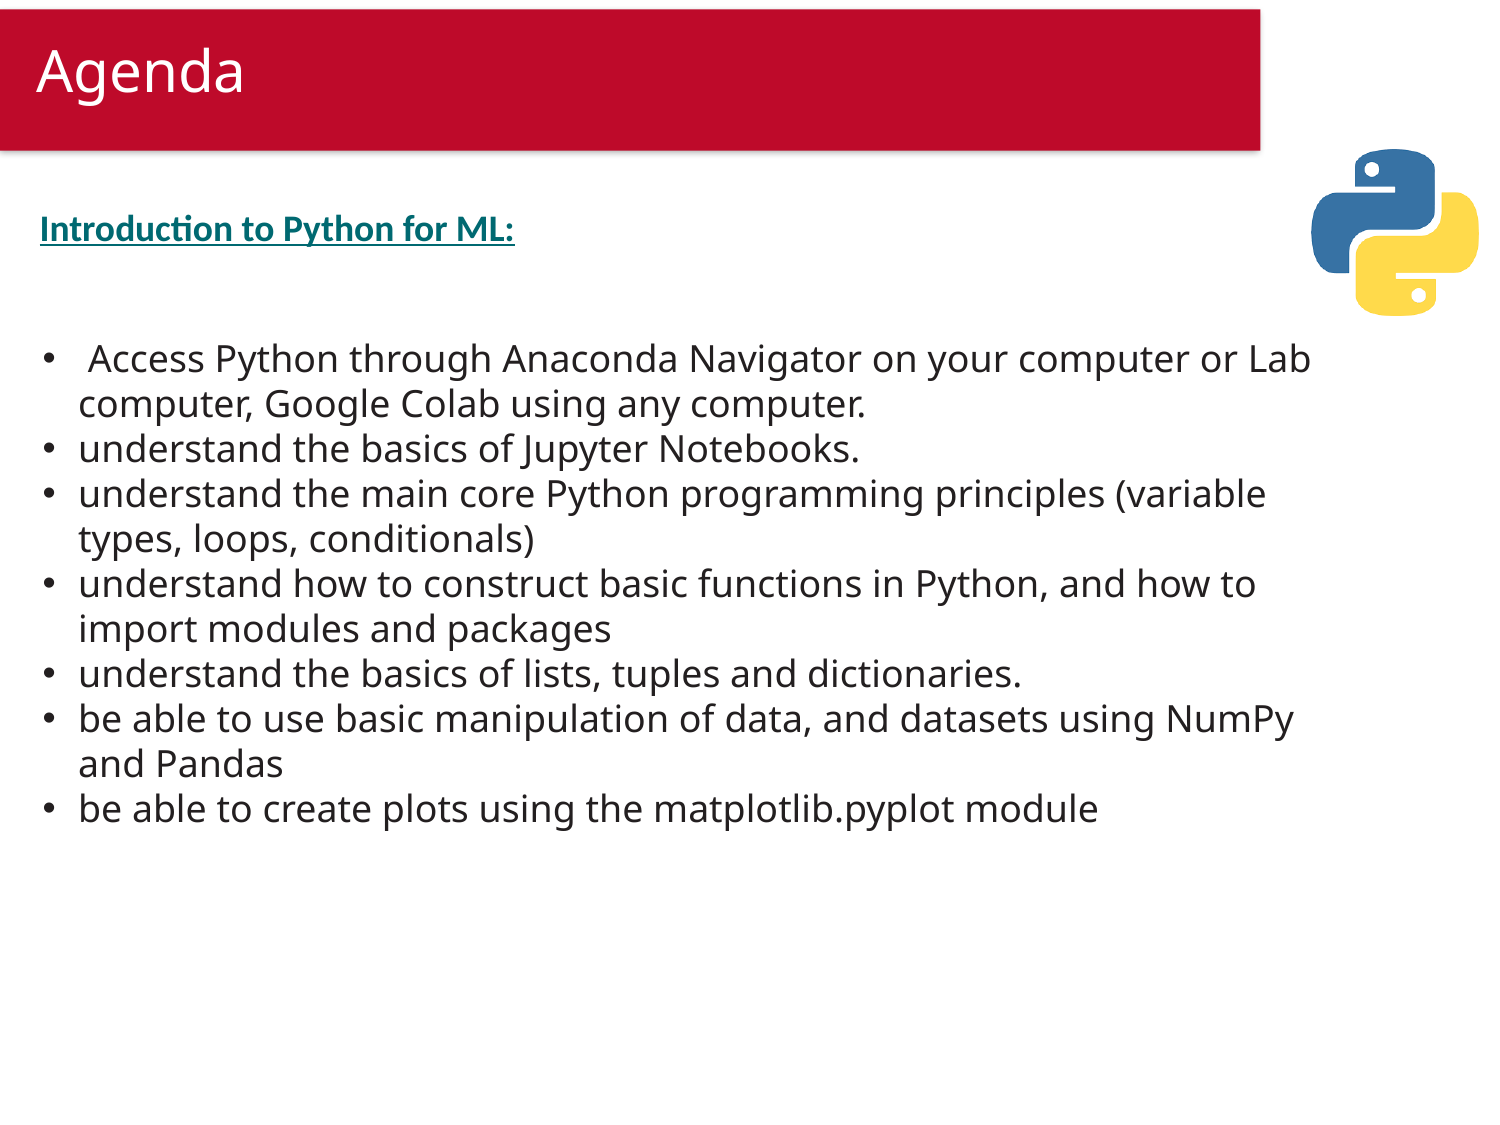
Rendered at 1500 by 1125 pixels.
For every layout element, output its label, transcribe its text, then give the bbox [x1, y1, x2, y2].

text_box Access Python through Anaconda Navigator on your computer or Lab computer, Google Colab using any computer. understand the basics of Jupyter Notebooks. understand the main core Python programming principles (variable types, loops, conditionals) understand how to construct basic functions in Python, and how to import modules and packages understand the basics of lists, tuples and dictionaries. be able to use basic manipulation of data, and datasets using NumPy and Pandas be able to create plots using the matplotlib.pyplot module [27, 327, 1378, 838]
picture [1311, 149, 1479, 316]
text_box Agenda [21, 27, 1261, 112]
text_box Introduction to Python for ML: [24, 196, 565, 256]
title [75, 45, 1425, 233]
text_box [0, 9, 1261, 151]
